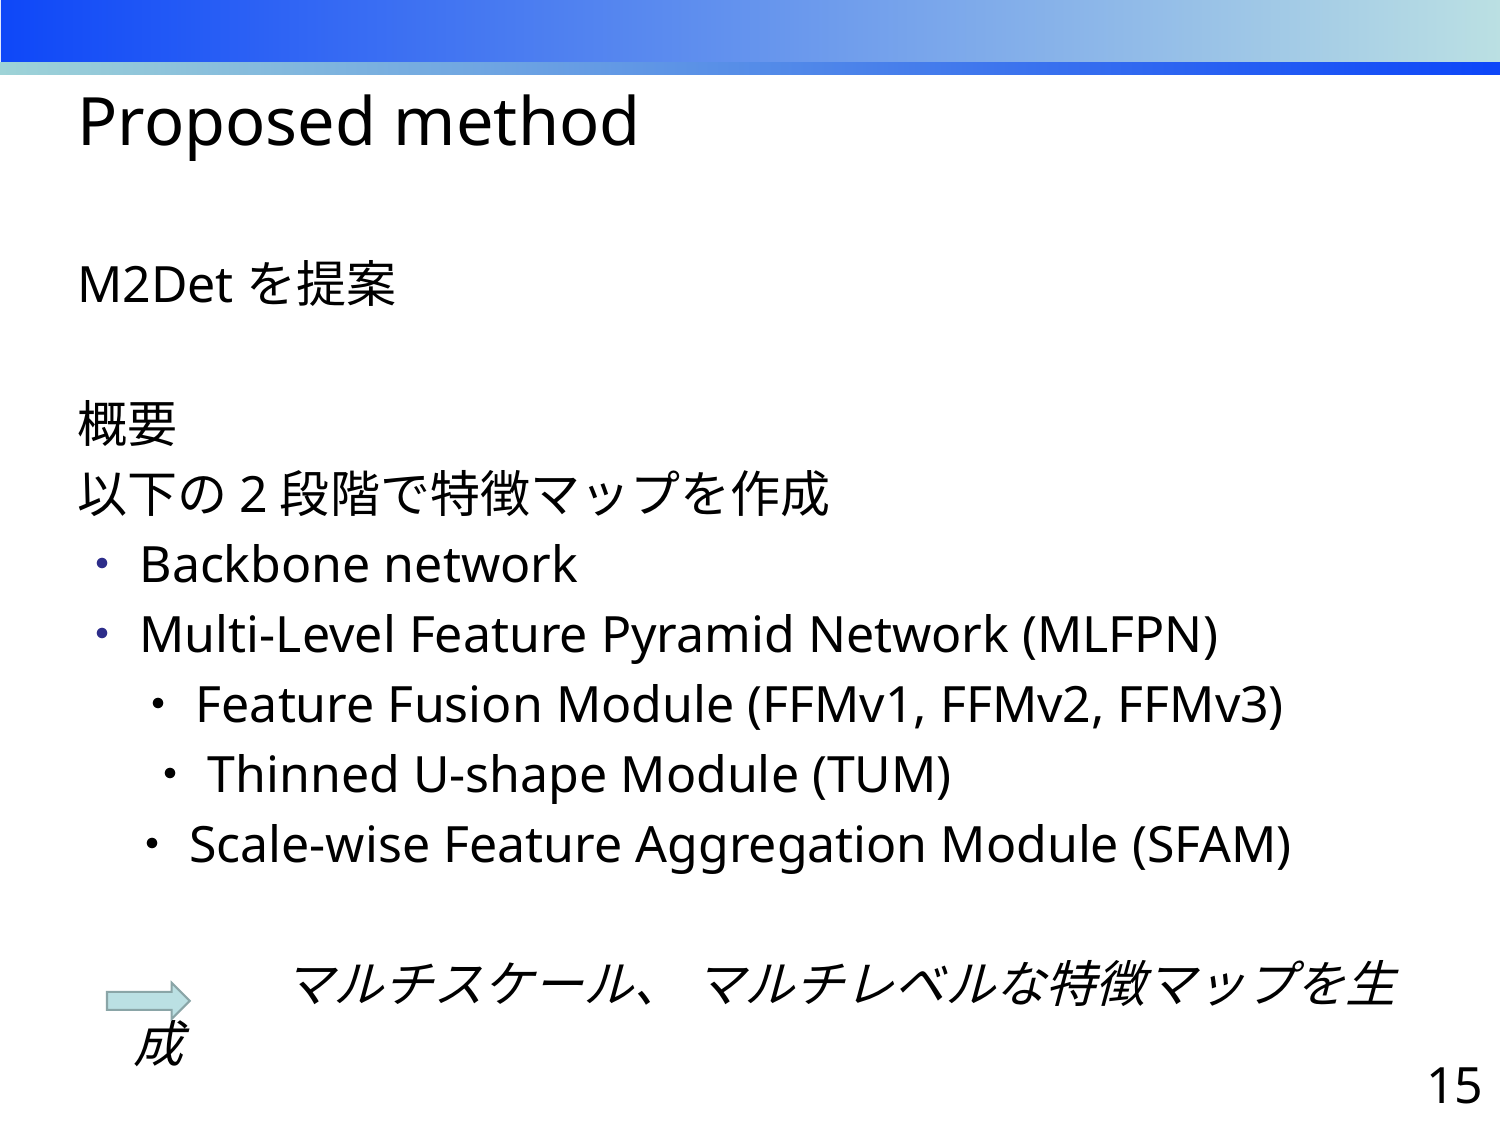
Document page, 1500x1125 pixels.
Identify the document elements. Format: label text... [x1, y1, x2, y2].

list M2Detを提案 概要 以下の2段階で特徴マップを作成 ・Backbone network ・Multi-Level Feature Pyramid Network (MLFPN) ・Feature Fusion Module (FFMv1, FFMv2, FFMv3) ・Thinned U-shape Module (TUM) ・Scale-wise Feature Aggregation Module (SFAM) マルチスケール、 マルチレベルな特徴マップを生成 [62, 174, 1438, 1050]
slide_number 14 [1185, 1046, 1498, 1122]
title Proposed method [62, 75, 1350, 163]
text_box [105, 980, 192, 1022]
